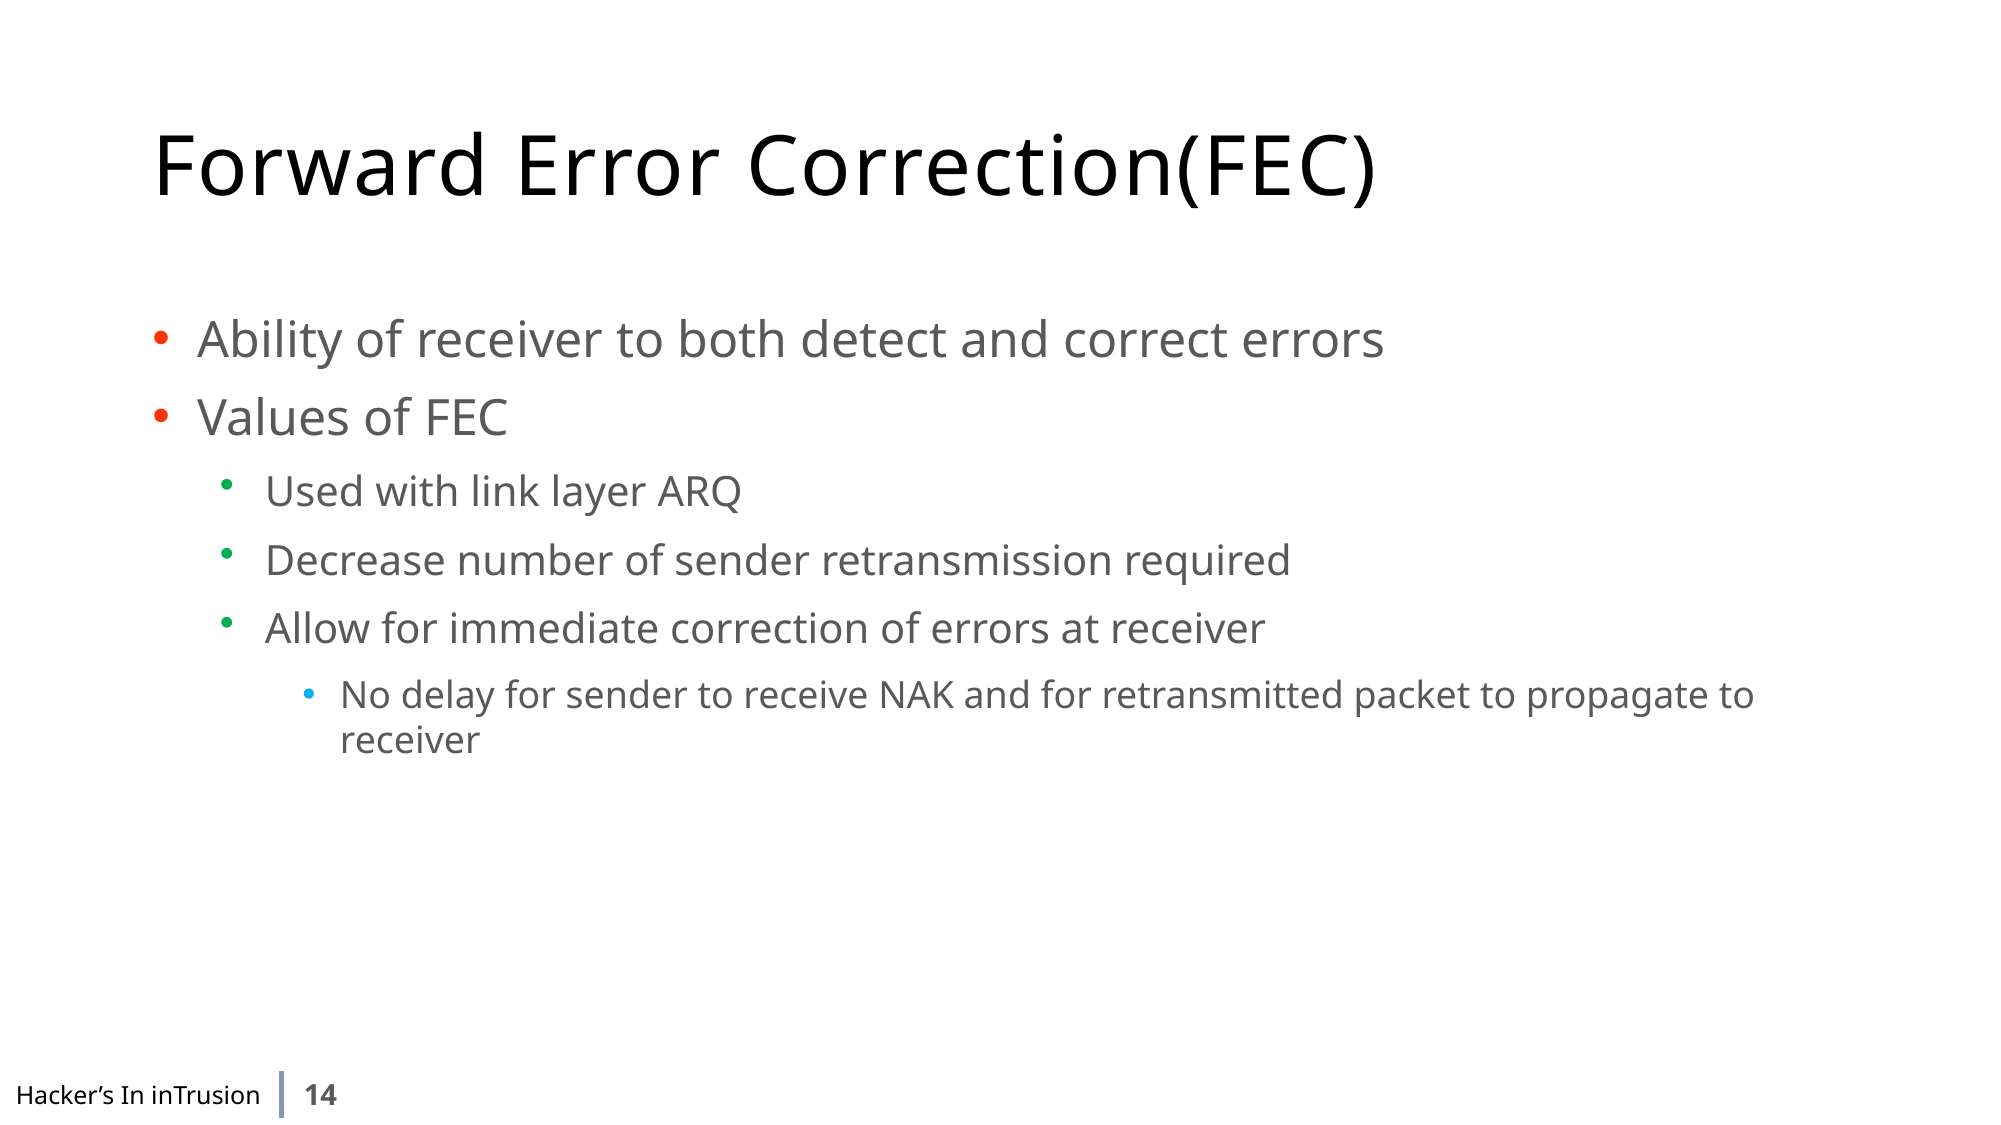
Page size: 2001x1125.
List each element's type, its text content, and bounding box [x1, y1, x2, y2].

title Forward Error Correction(FEC) [137, 59, 1863, 278]
list Ability of receiver to both detect and correct errors Values of FEC Used with link layer ARQ Decrease number of sender retransmission required Allow for immediate correction of errors at receiver No delay for sender to receive NAK and for retransmitted packet to propagate to receiver [137, 299, 1863, 1061]
